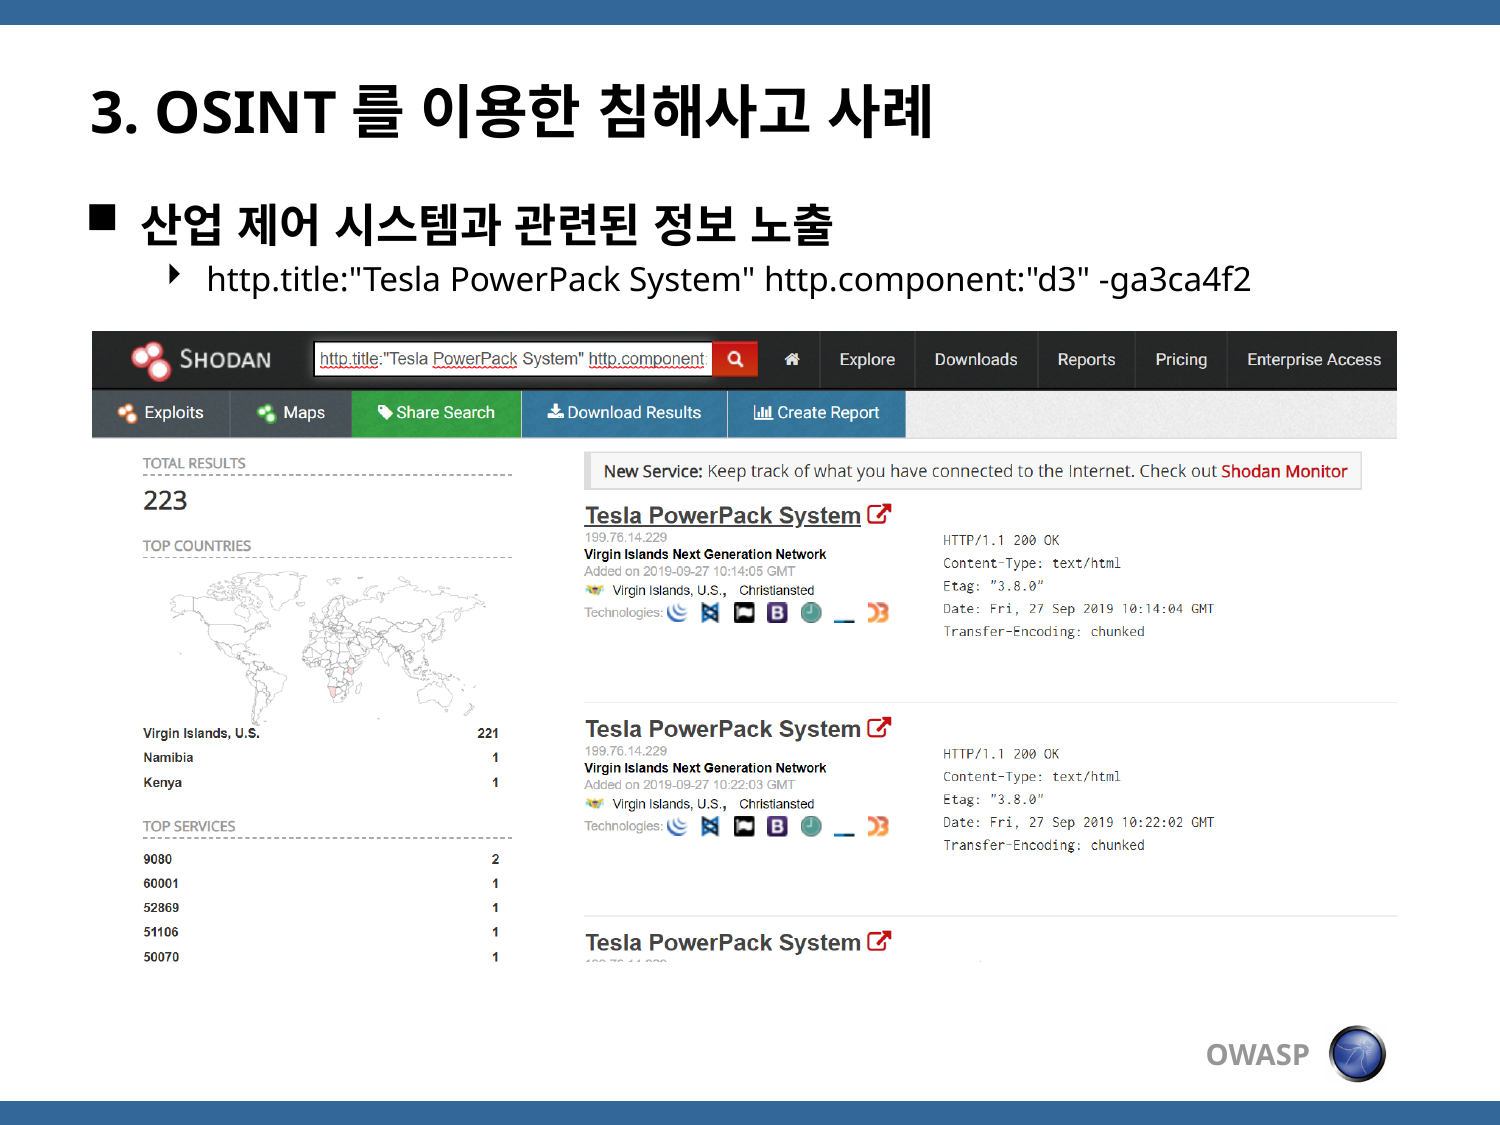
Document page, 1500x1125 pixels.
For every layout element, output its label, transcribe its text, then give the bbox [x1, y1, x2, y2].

picture [1325, 1024, 1388, 1083]
title 3. OSINT를 이용한 침해사고 사례 [75, 45, 1425, 175]
list 산업 제어 시스템과 관련된 정보 노출 http.title:"Tesla PowerPack System" http.component:"d3" -ga3ca4f2 [69, 189, 1420, 1021]
picture [92, 331, 1397, 962]
